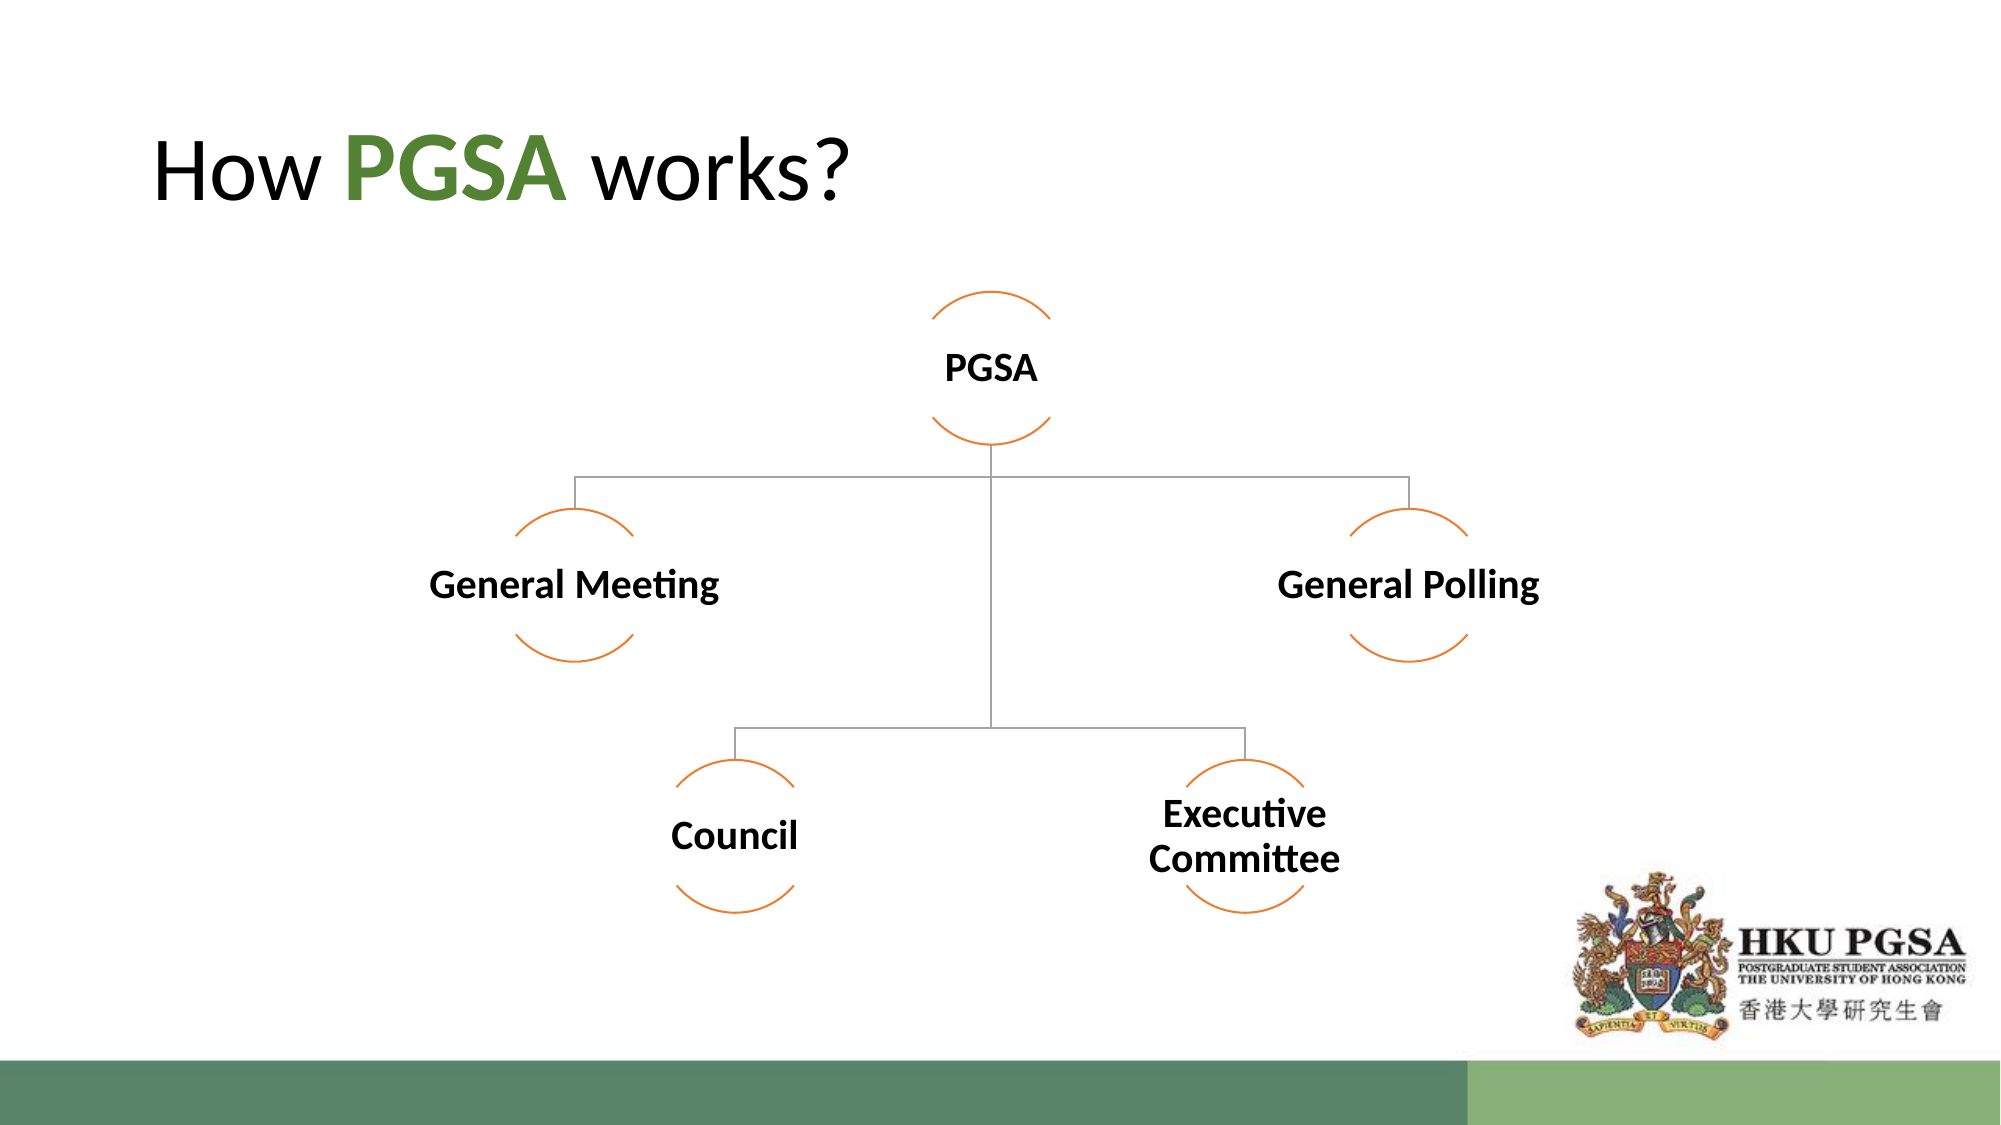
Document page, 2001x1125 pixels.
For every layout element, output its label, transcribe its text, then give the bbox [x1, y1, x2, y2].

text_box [421, 291, 1563, 913]
title How PGSA works? [137, 59, 1863, 278]
picture [0, 0, 2001, 1125]
